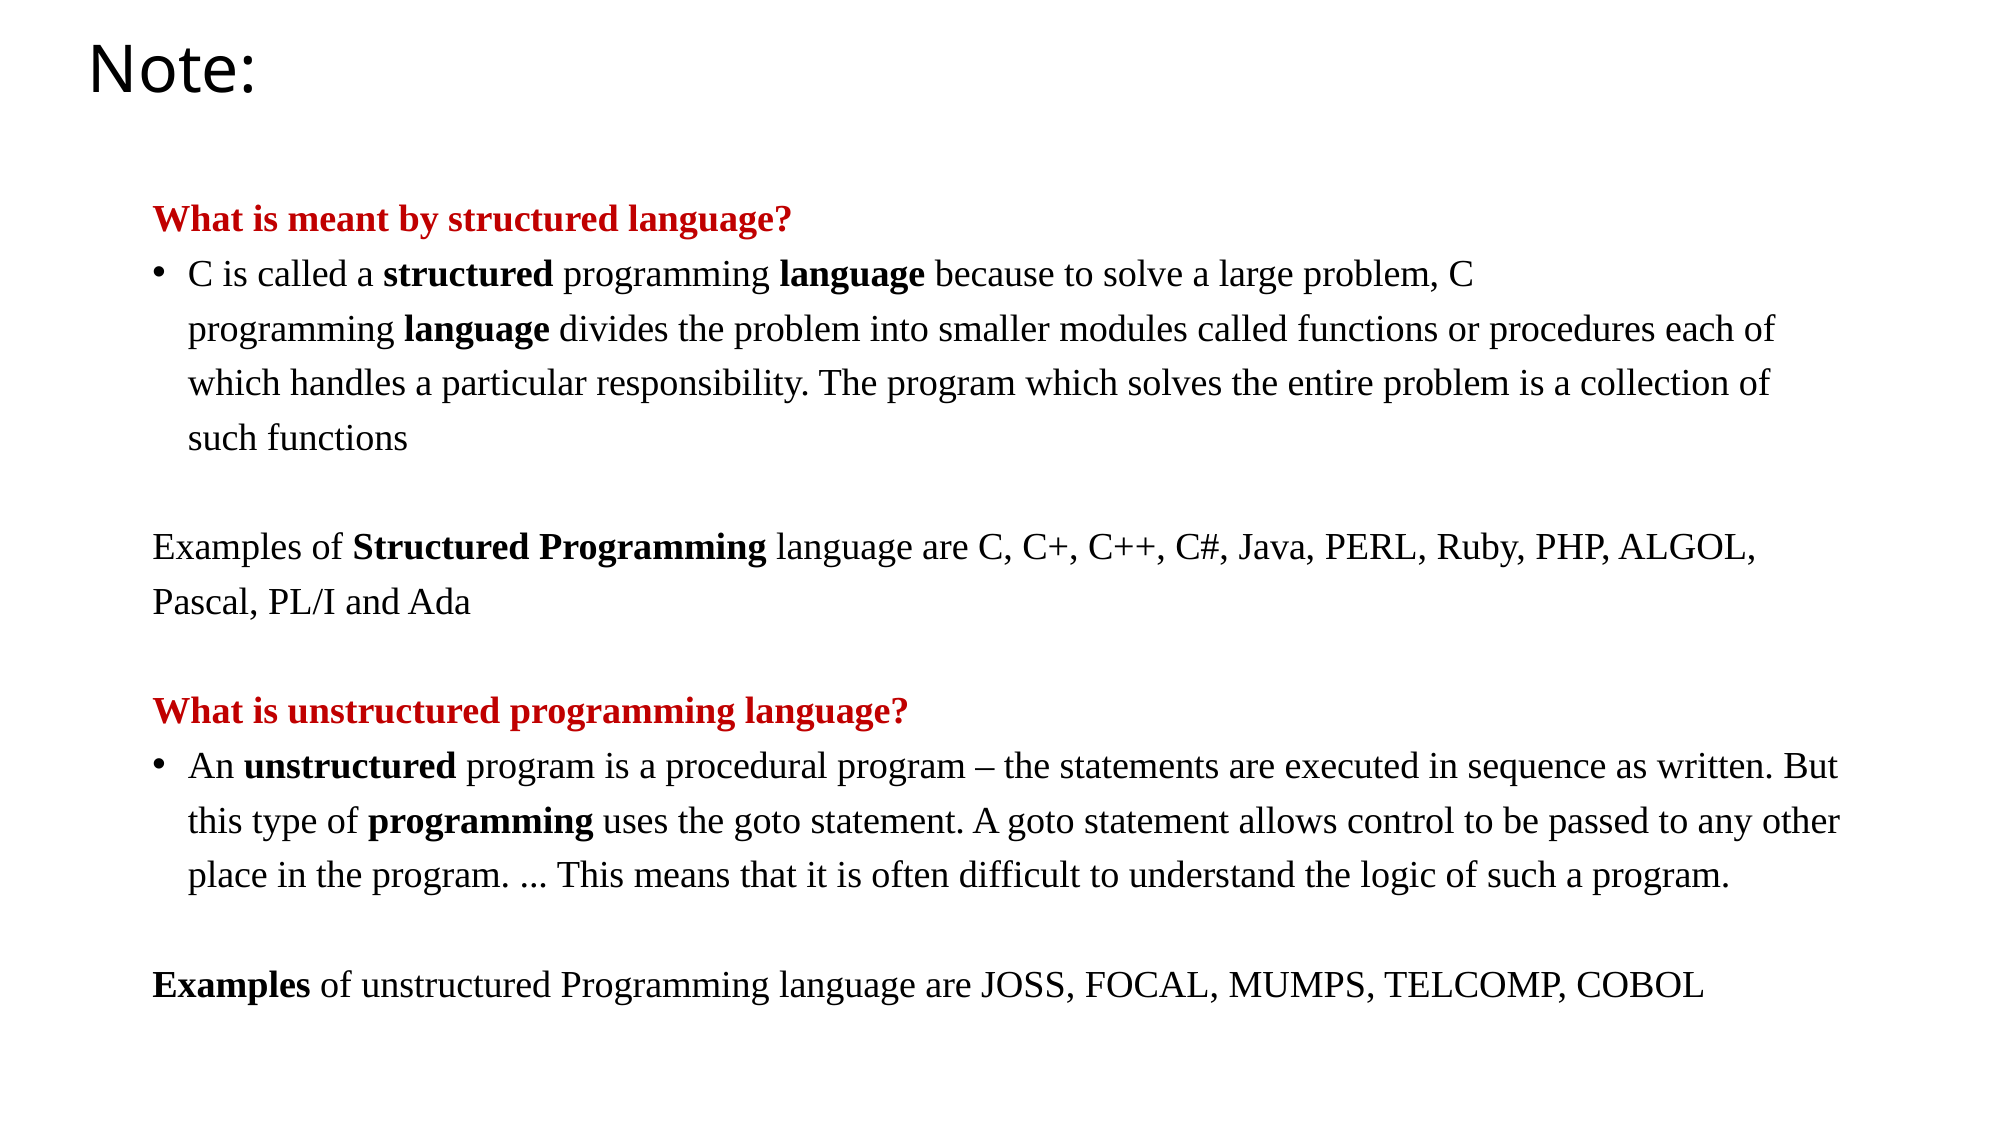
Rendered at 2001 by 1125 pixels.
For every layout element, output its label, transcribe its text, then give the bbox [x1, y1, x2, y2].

list What is meant by structured language? C is called a structured programming language because to solve a large problem, C programming language divides the problem into smaller modules called functions or procedures each of which handles a particular responsibility. The program which solves the entire problem is a collection of such functions Examples of Structured Programming language are C, C+, C++, C#, Java, PERL, Ruby, PHP, ALGOL, Pascal, PL/I and Ada What is unstructured programming language? An unstructured program is a procedural program – the statements are executed in sequence as written. But this type of programming uses the goto statement. A goto statement allows control to be passed to any other place in the program. ... This means that it is often difficult to understand the logic of such a program. Examples of unstructured Programming language are JOSS, FOCAL, MUMPS, TELCOMP, COBOL [137, 176, 1863, 1073]
title Note: [72, 27, 1798, 114]
